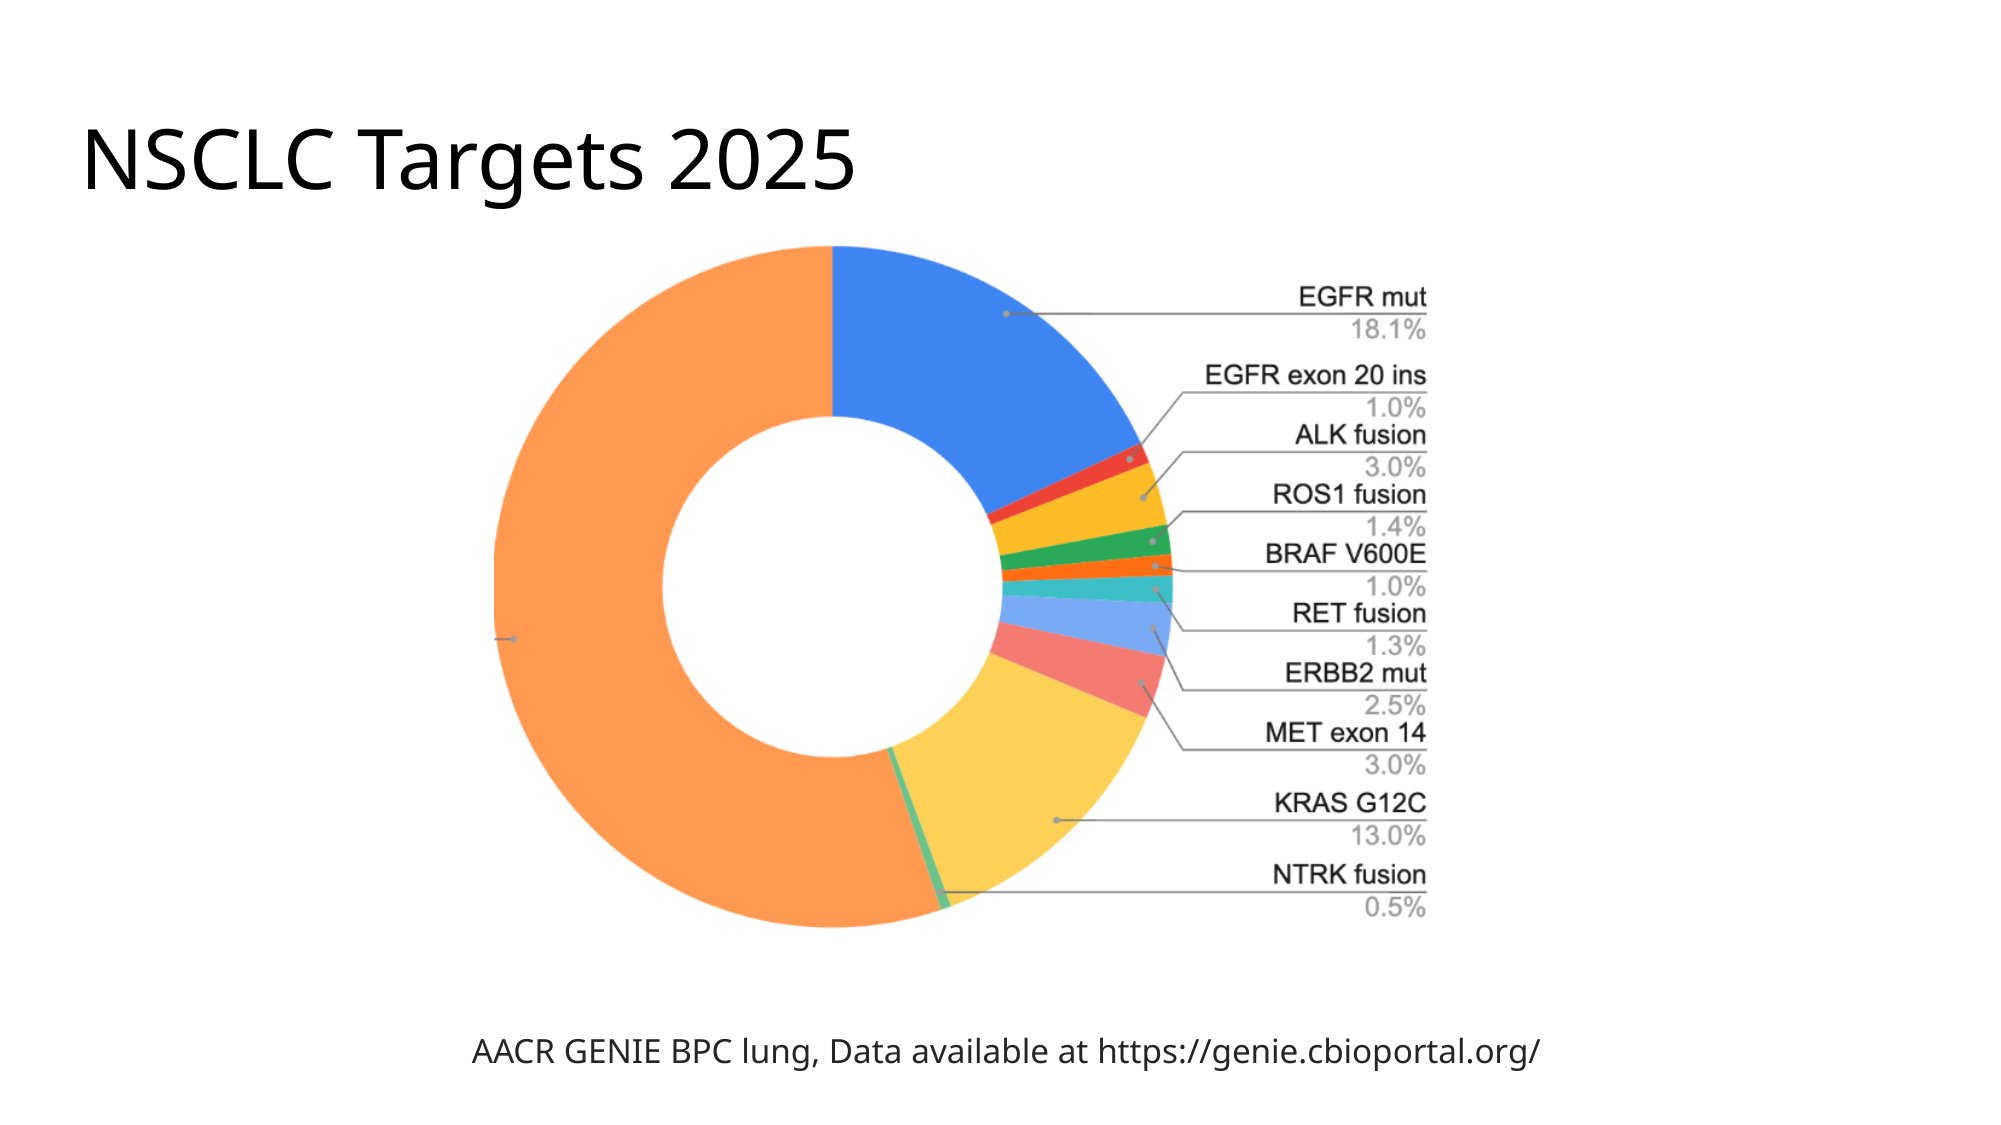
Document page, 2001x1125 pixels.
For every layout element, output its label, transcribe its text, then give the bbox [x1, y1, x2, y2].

picture [493, 245, 1501, 956]
title NSCLC Targets 2025 [65, 73, 1935, 251]
text_box AACR GENIE BPC lung, Data available at https://genie.cbioportal.org/ [457, 1023, 1558, 1078]
